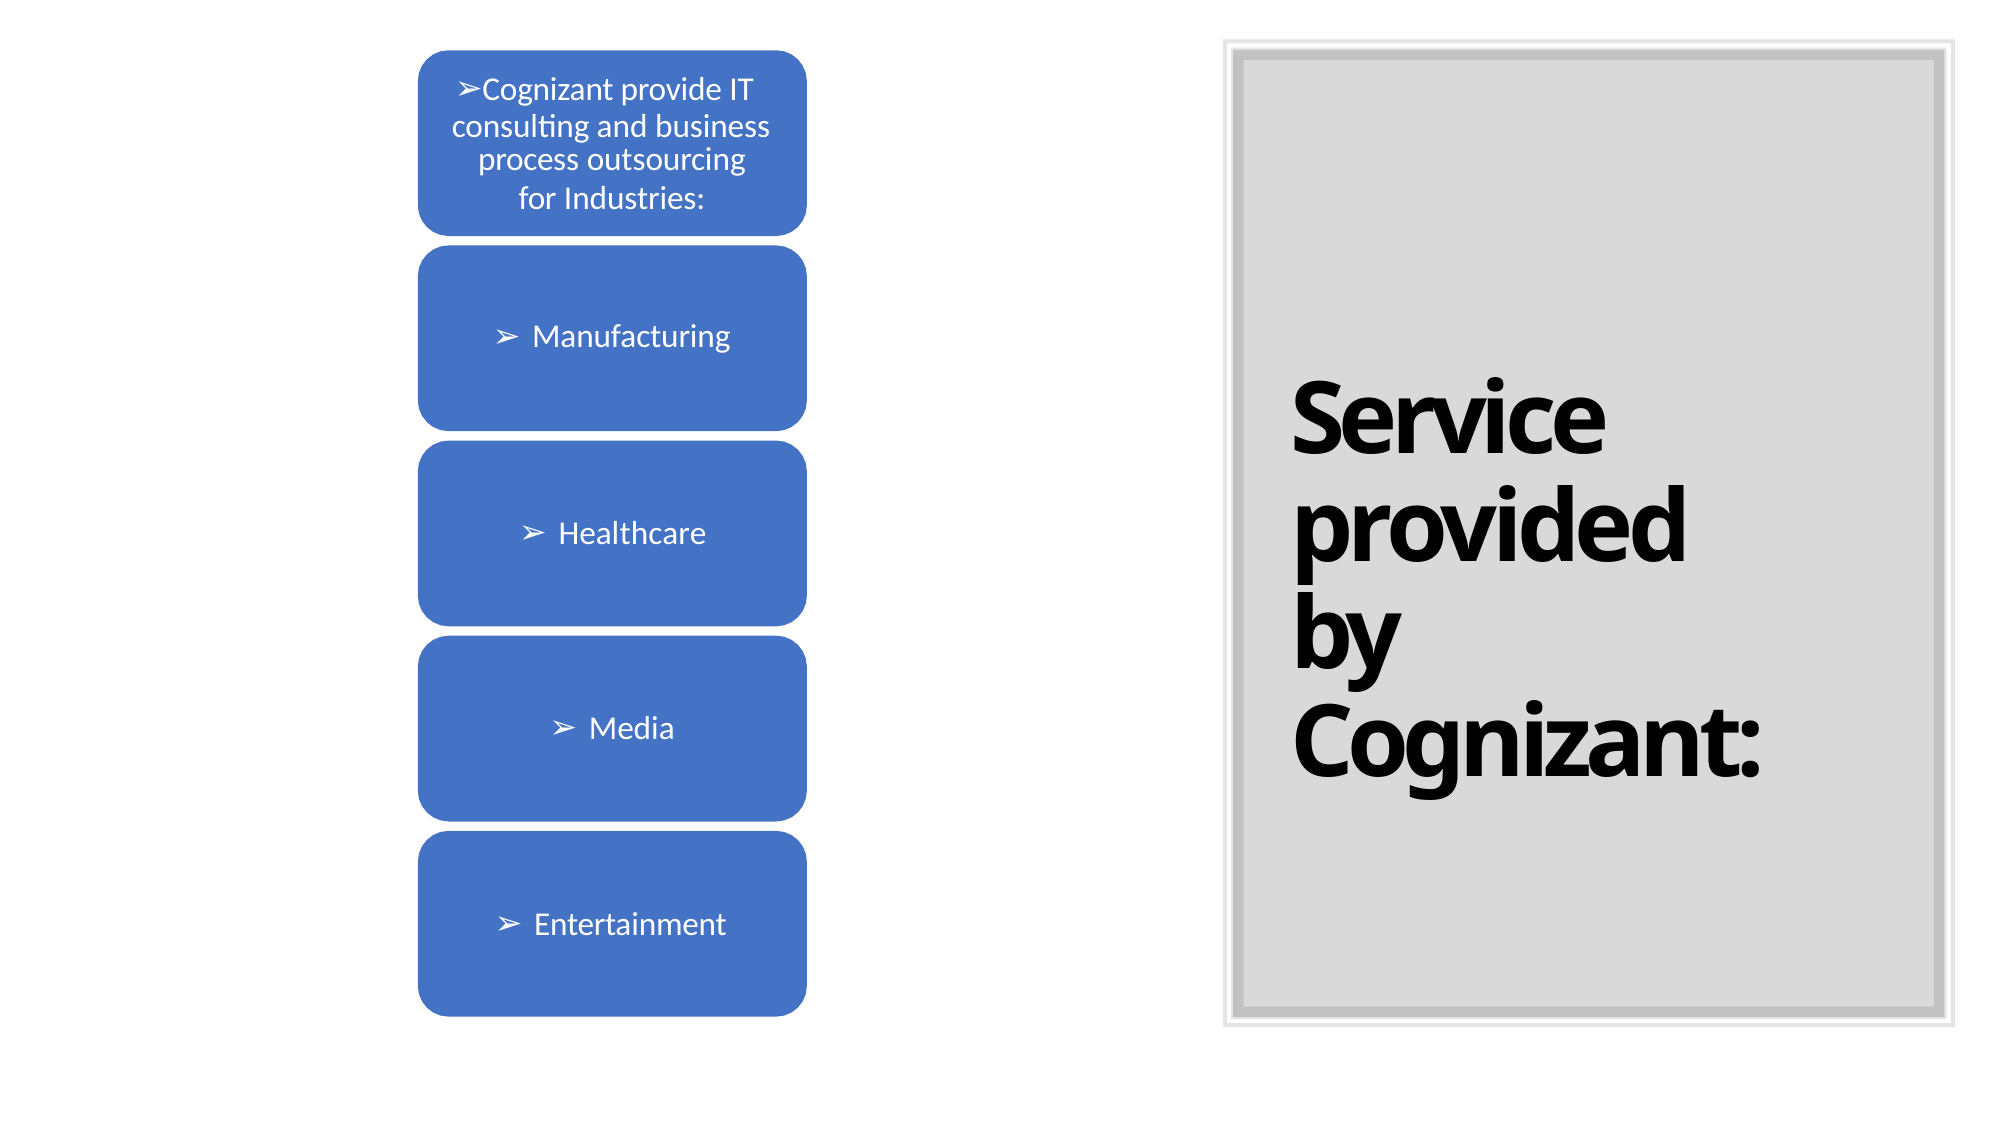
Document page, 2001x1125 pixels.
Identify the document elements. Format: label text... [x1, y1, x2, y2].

text_box Healthcare [516, 509, 708, 551]
text_box [417, 830, 807, 1017]
text_box Cognizant provide IT consulting and business process outsourcing for Industries: Manufacturing [449, 64, 776, 355]
text_box [417, 440, 807, 627]
text_box Media [547, 704, 678, 746]
text_box [417, 50, 807, 237]
text_box Entertainment [492, 899, 733, 942]
text_box [417, 635, 807, 822]
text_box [1222, 39, 1956, 1028]
text_box [417, 245, 807, 432]
